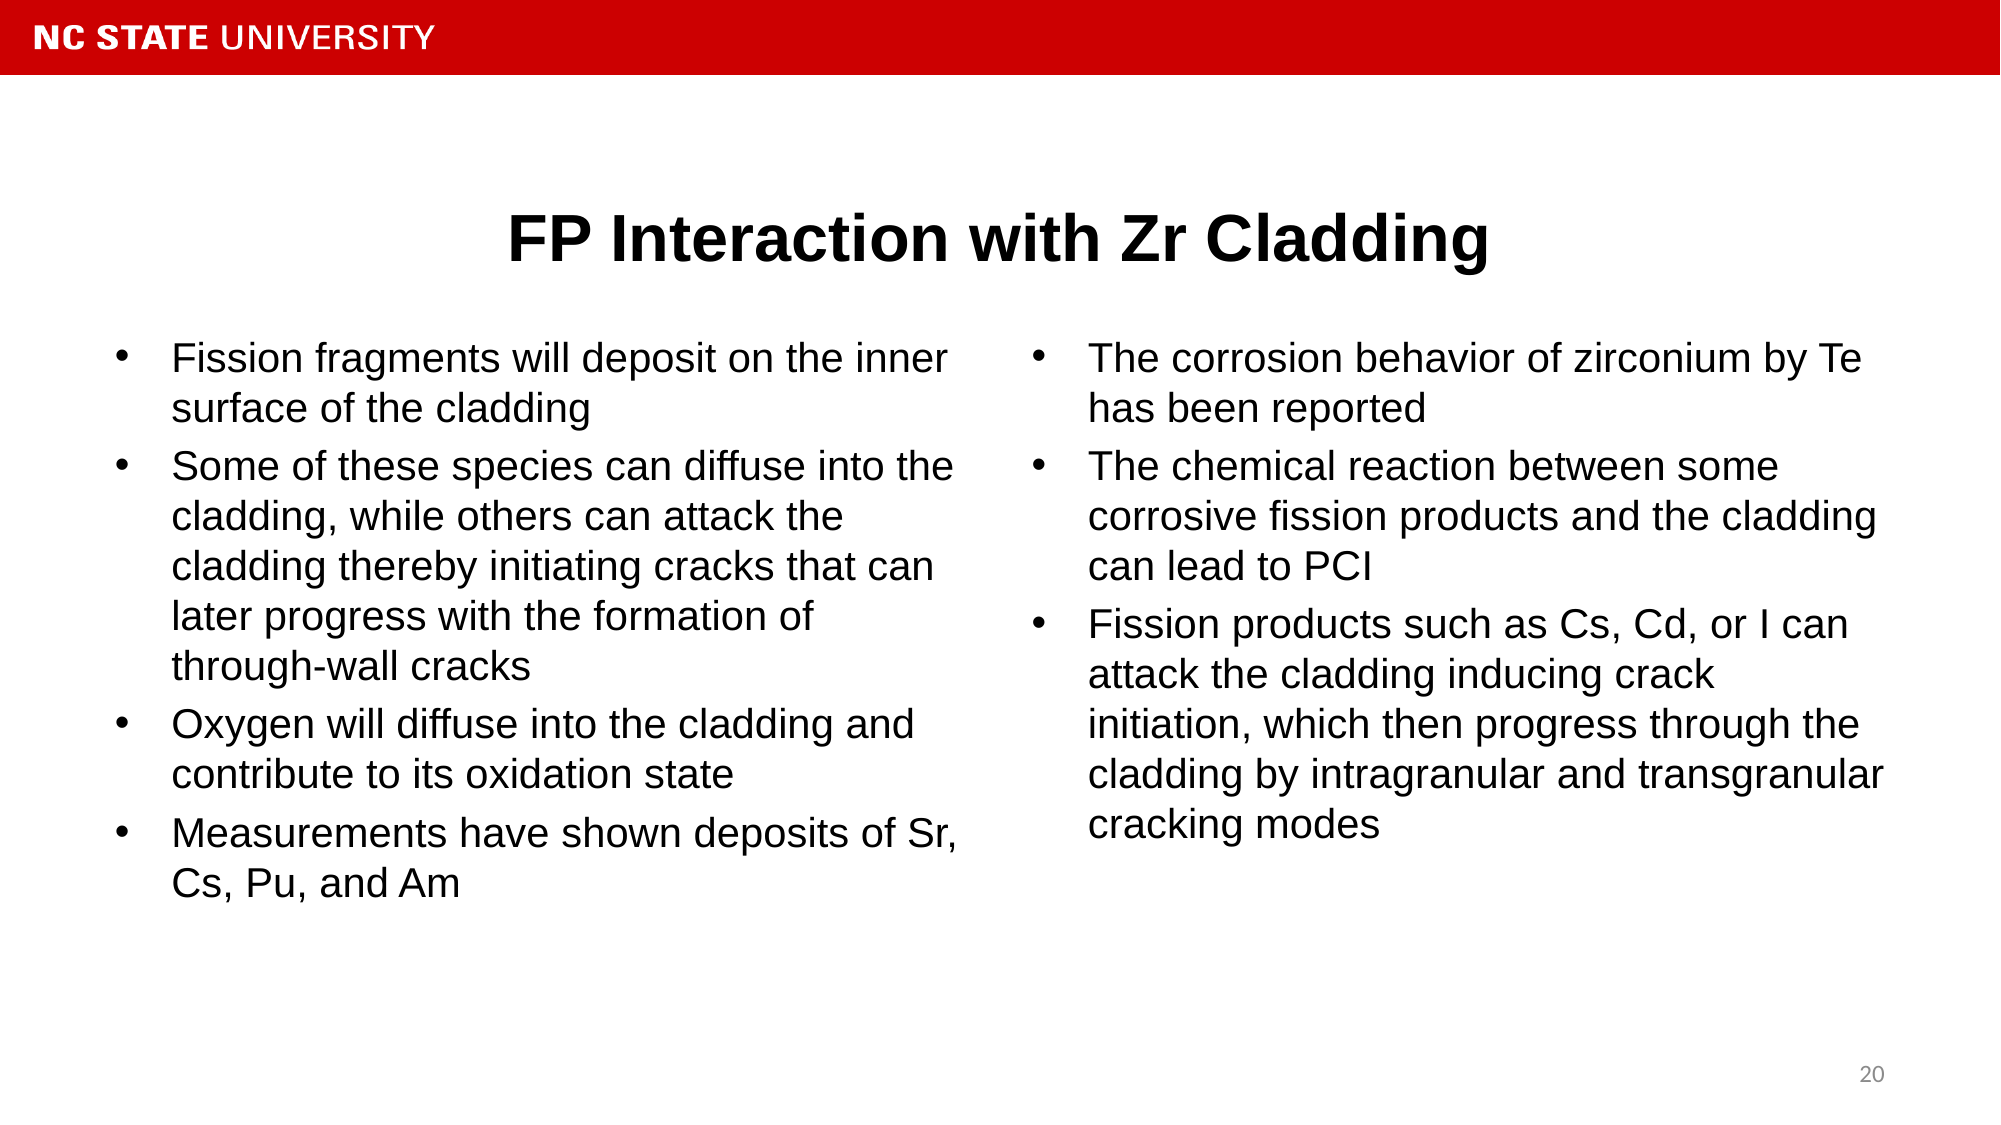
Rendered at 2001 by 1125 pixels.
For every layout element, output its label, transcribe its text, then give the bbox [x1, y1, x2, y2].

slide_number 20 [1433, 1042, 1900, 1103]
list The corrosion behavior of zirconium by Te has been reported The chemical reaction between some corrosive fission products and the cladding can lead to PCI Fission products such as Cs, Cd, or I can attack the cladding inducing crack initiation, which then progress through the cladding by intragranular and transgranular cracking modes [1016, 322, 1900, 1005]
title FP Interaction with Zr Cladding [99, 147, 1900, 323]
list Fission fragments will deposit on the inner surface of the cladding Some of these species can diffuse into the cladding, while others can attack the cladding thereby initiating cracks that can later progress with the formation of through-wall cracks Oxygen will diffuse into the cladding and contribute to its oxidation state Measurements have shown deposits of Sr, Cs, Pu, and Am [99, 322, 984, 1005]
picture [0, 0, 2000, 75]
